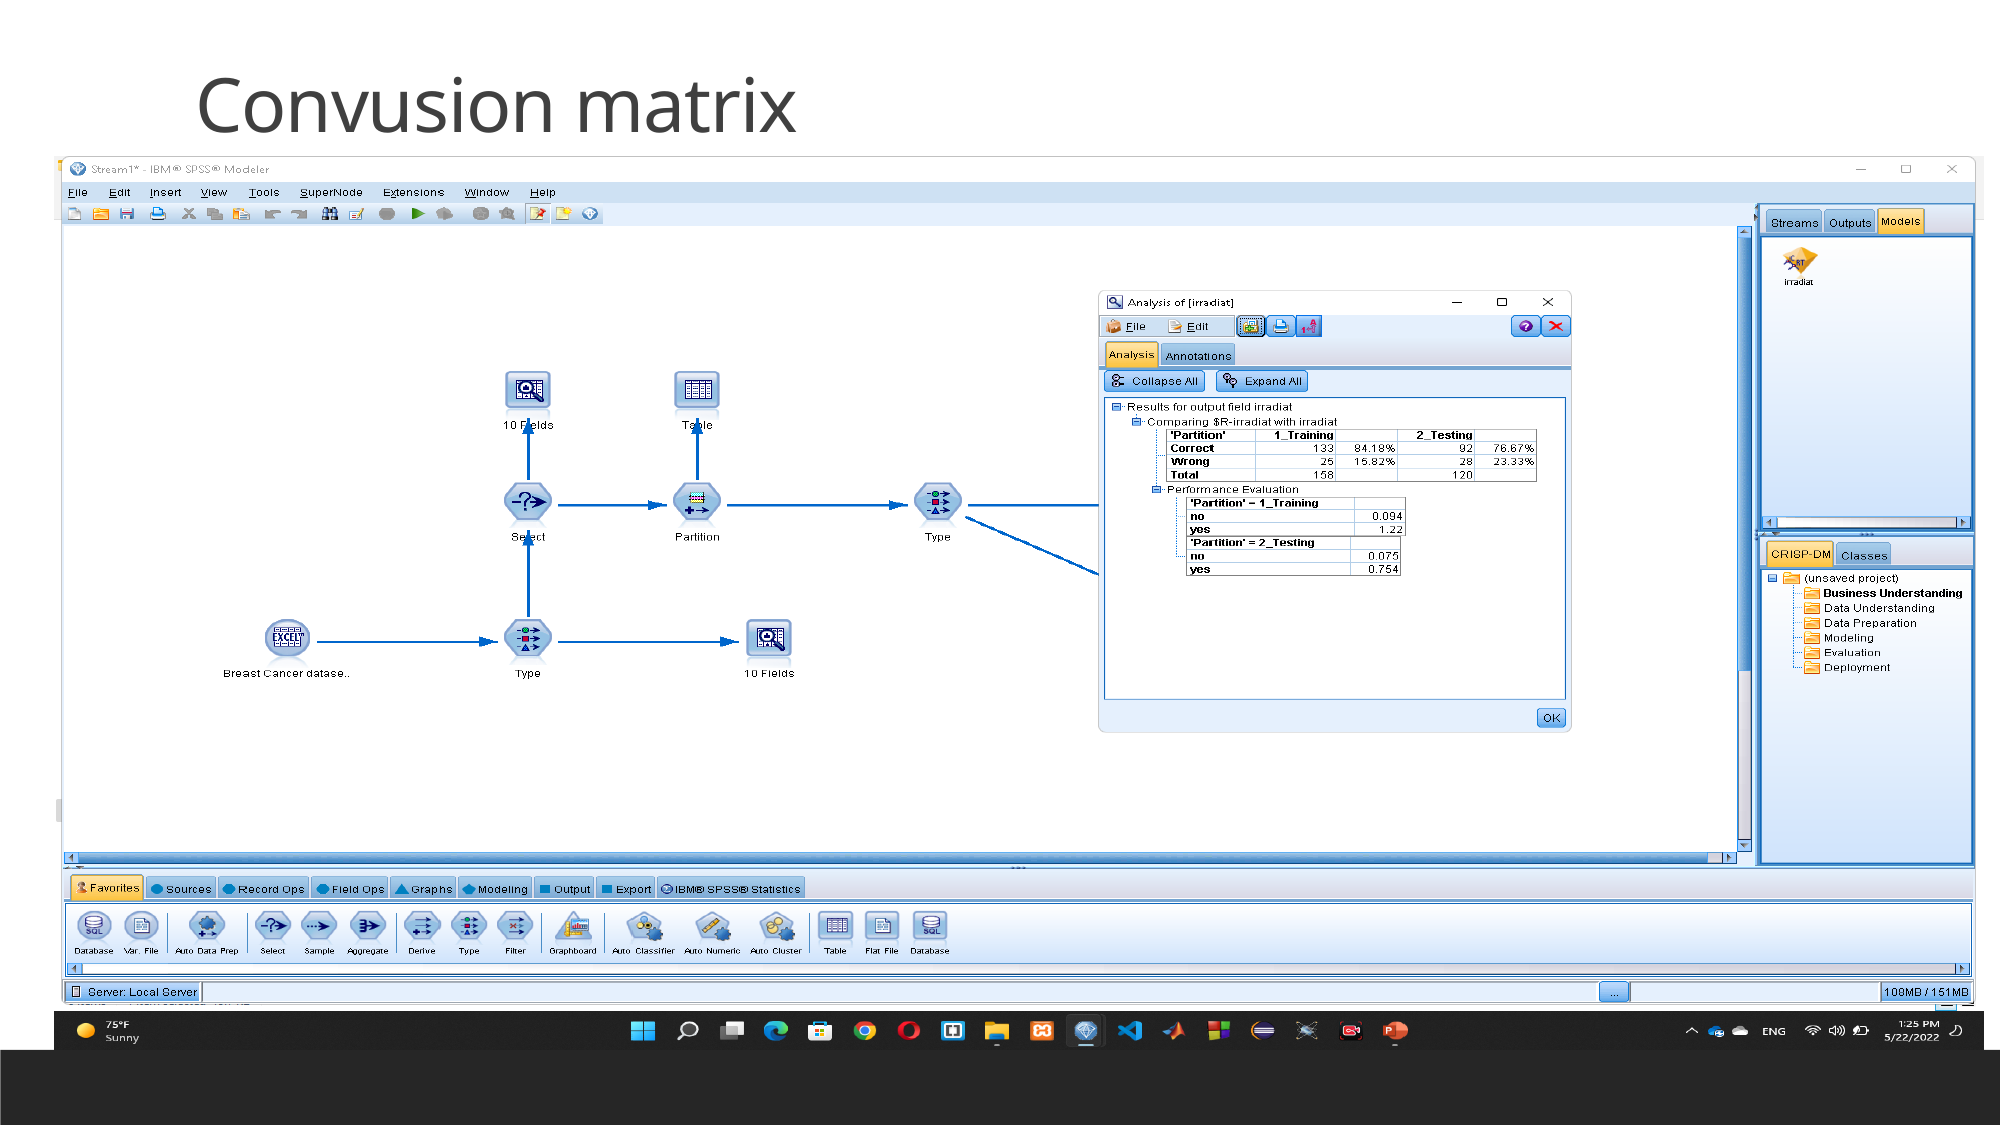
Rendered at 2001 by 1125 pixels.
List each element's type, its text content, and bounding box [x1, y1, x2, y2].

picture [53, 156, 1984, 1051]
title Convusion matrix [180, 41, 1830, 152]
